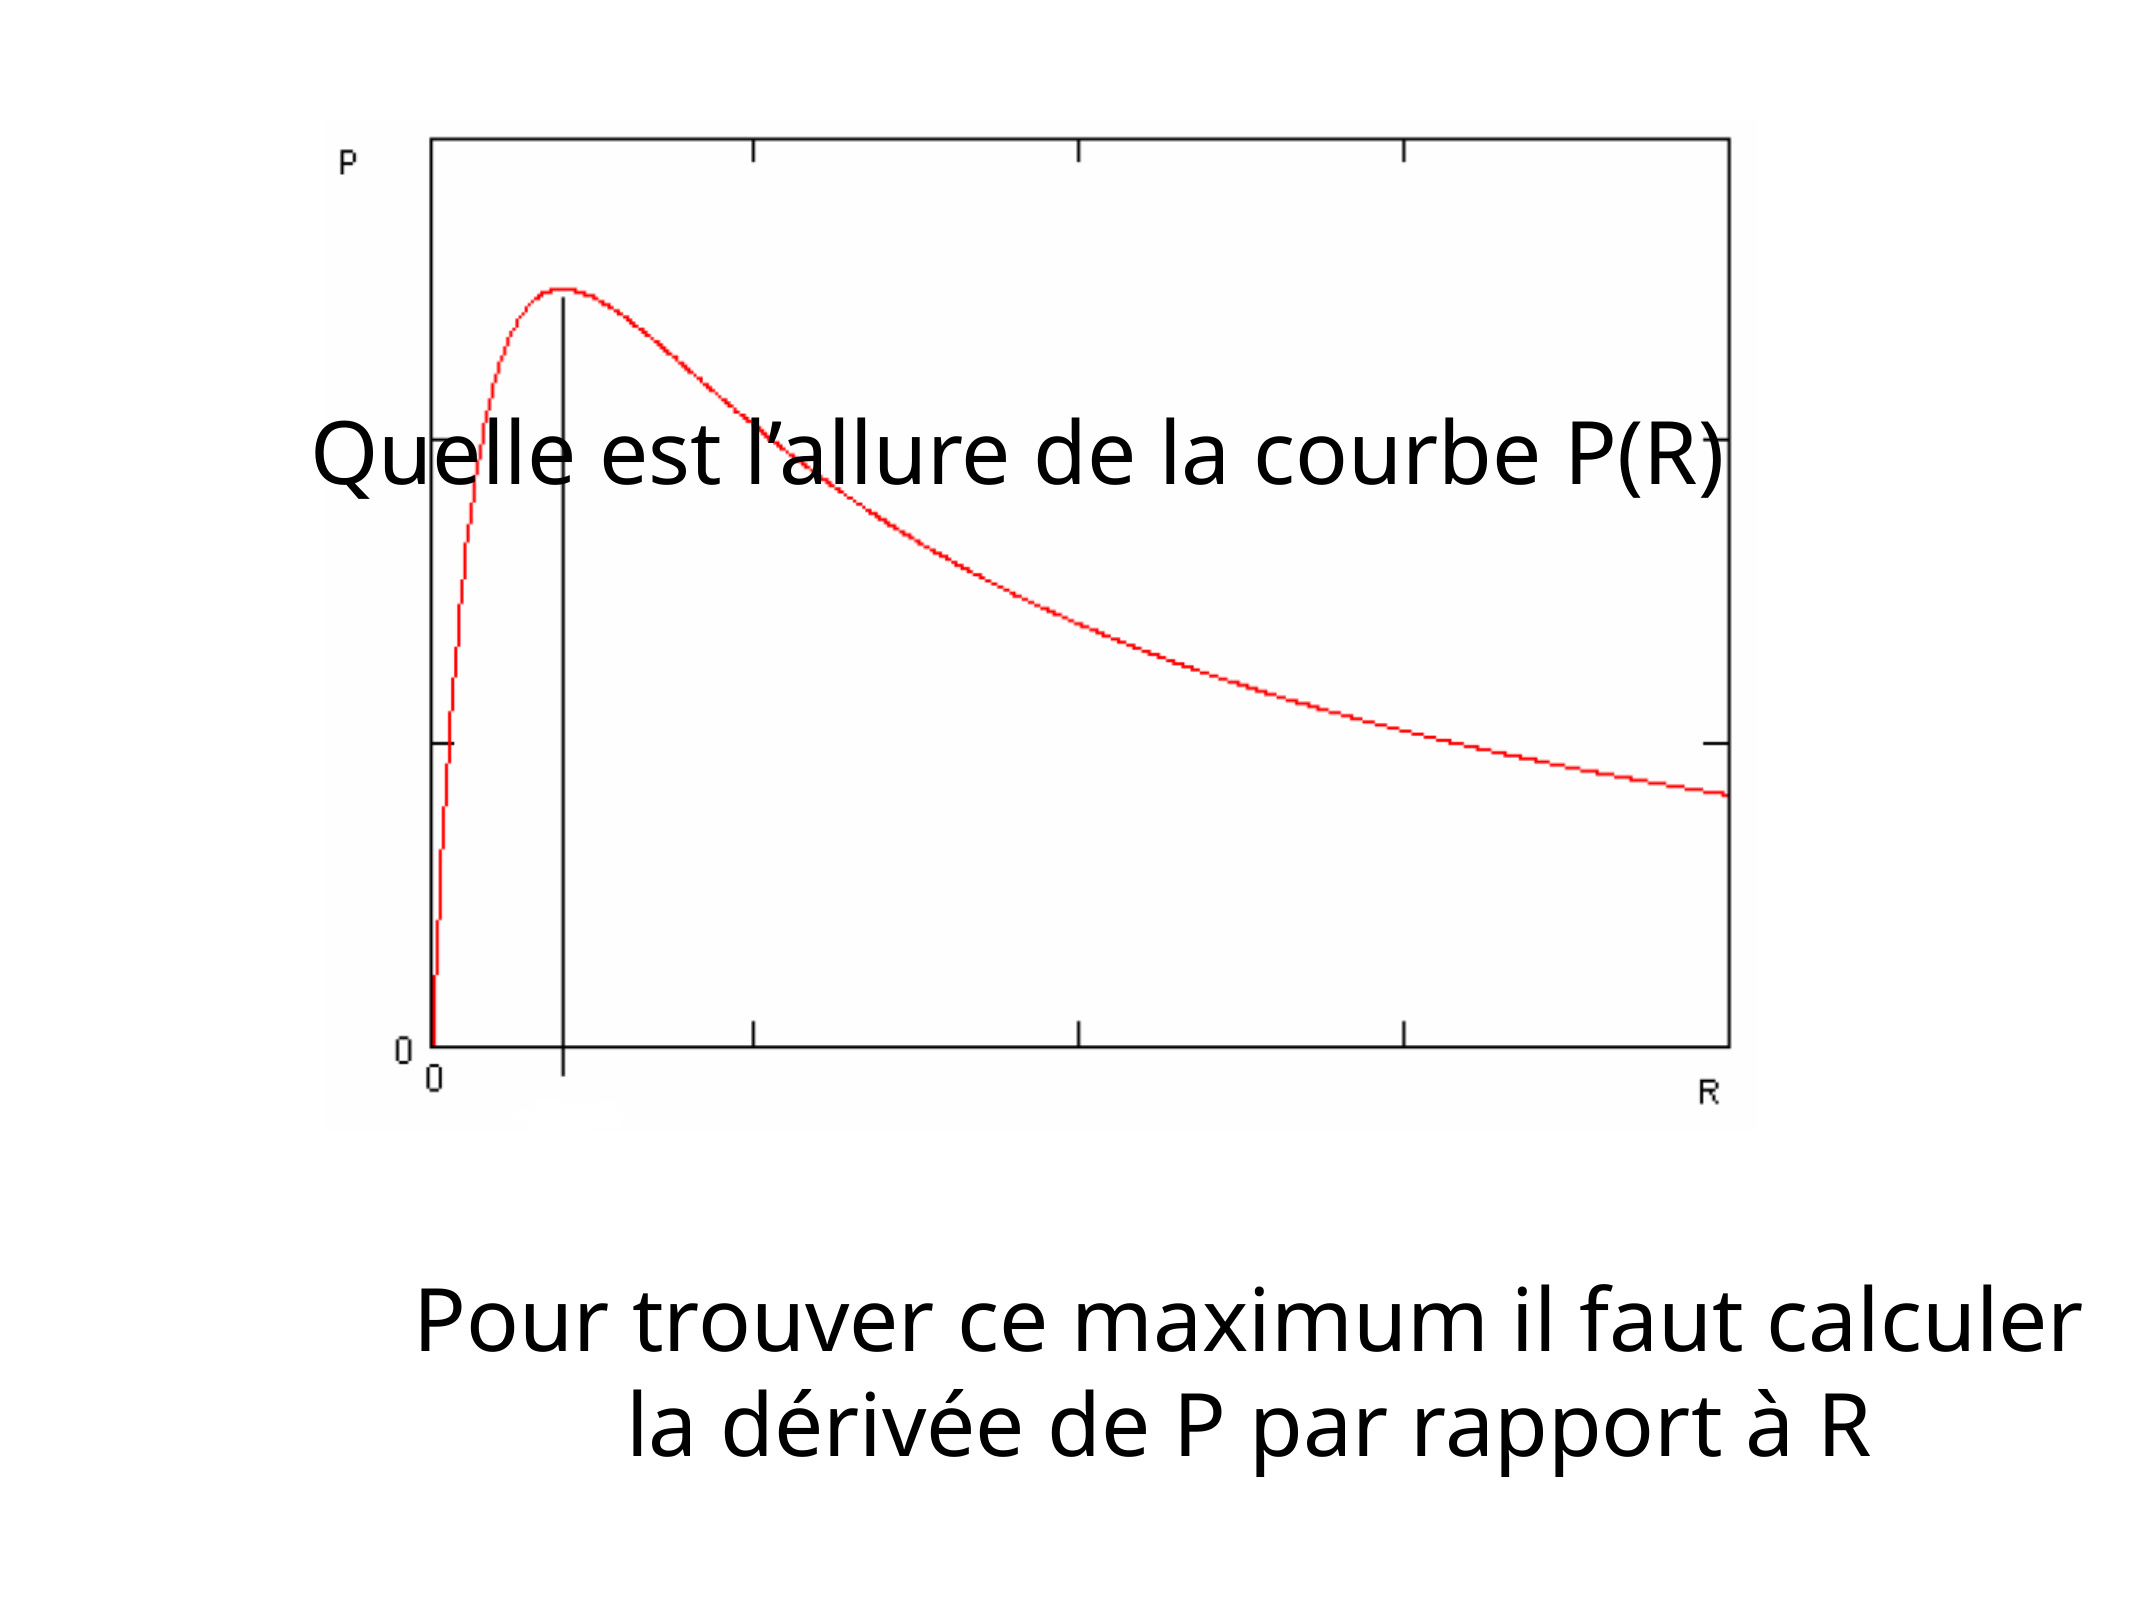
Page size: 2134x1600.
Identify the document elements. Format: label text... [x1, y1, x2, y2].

text_box Pour trouver ce maximum il faut calculer la dérivée de P par rapport à R [398, 1256, 2100, 1482]
picture [281, 119, 1813, 1130]
